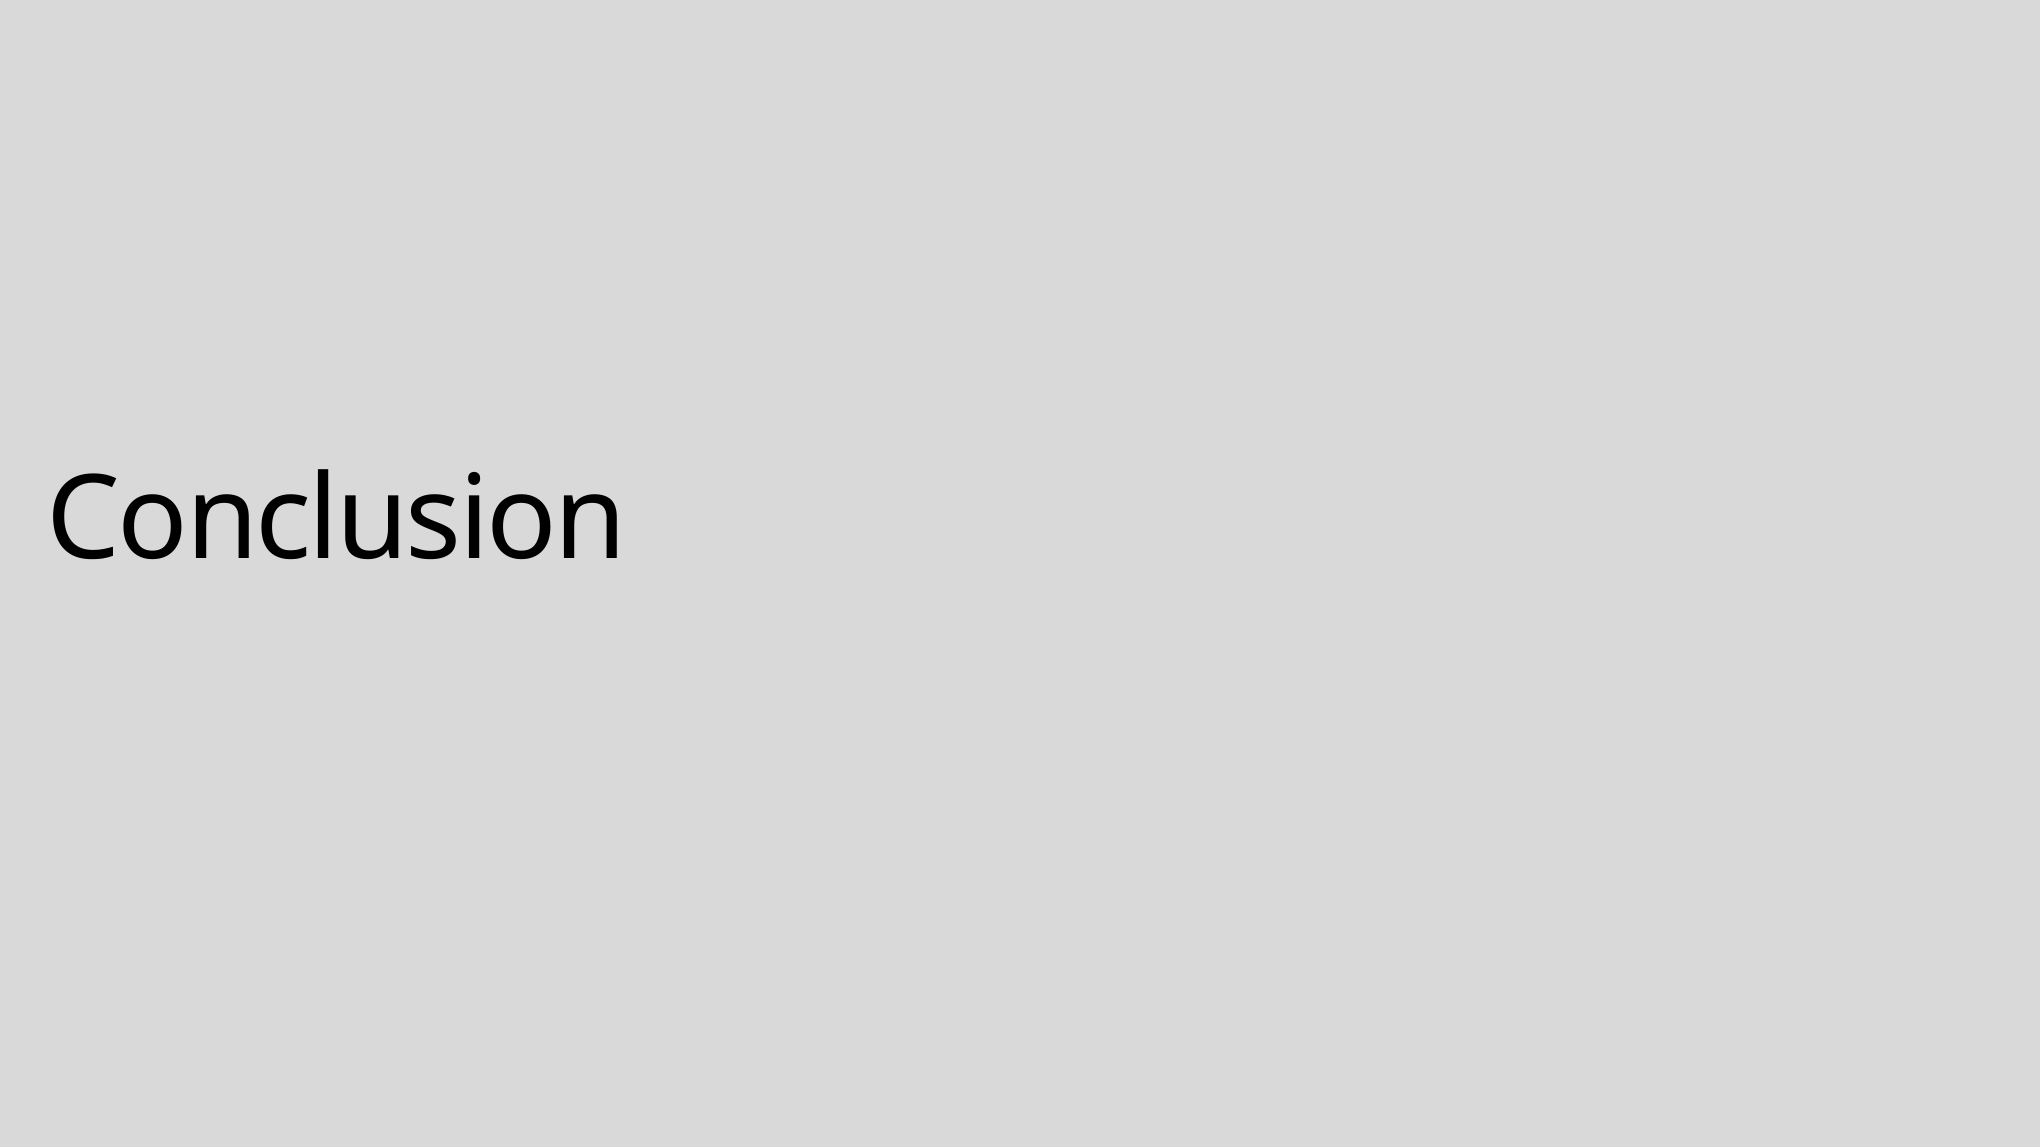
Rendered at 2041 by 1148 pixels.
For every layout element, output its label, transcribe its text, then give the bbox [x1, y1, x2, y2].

text_box Conclusion [32, 272, 2008, 591]
